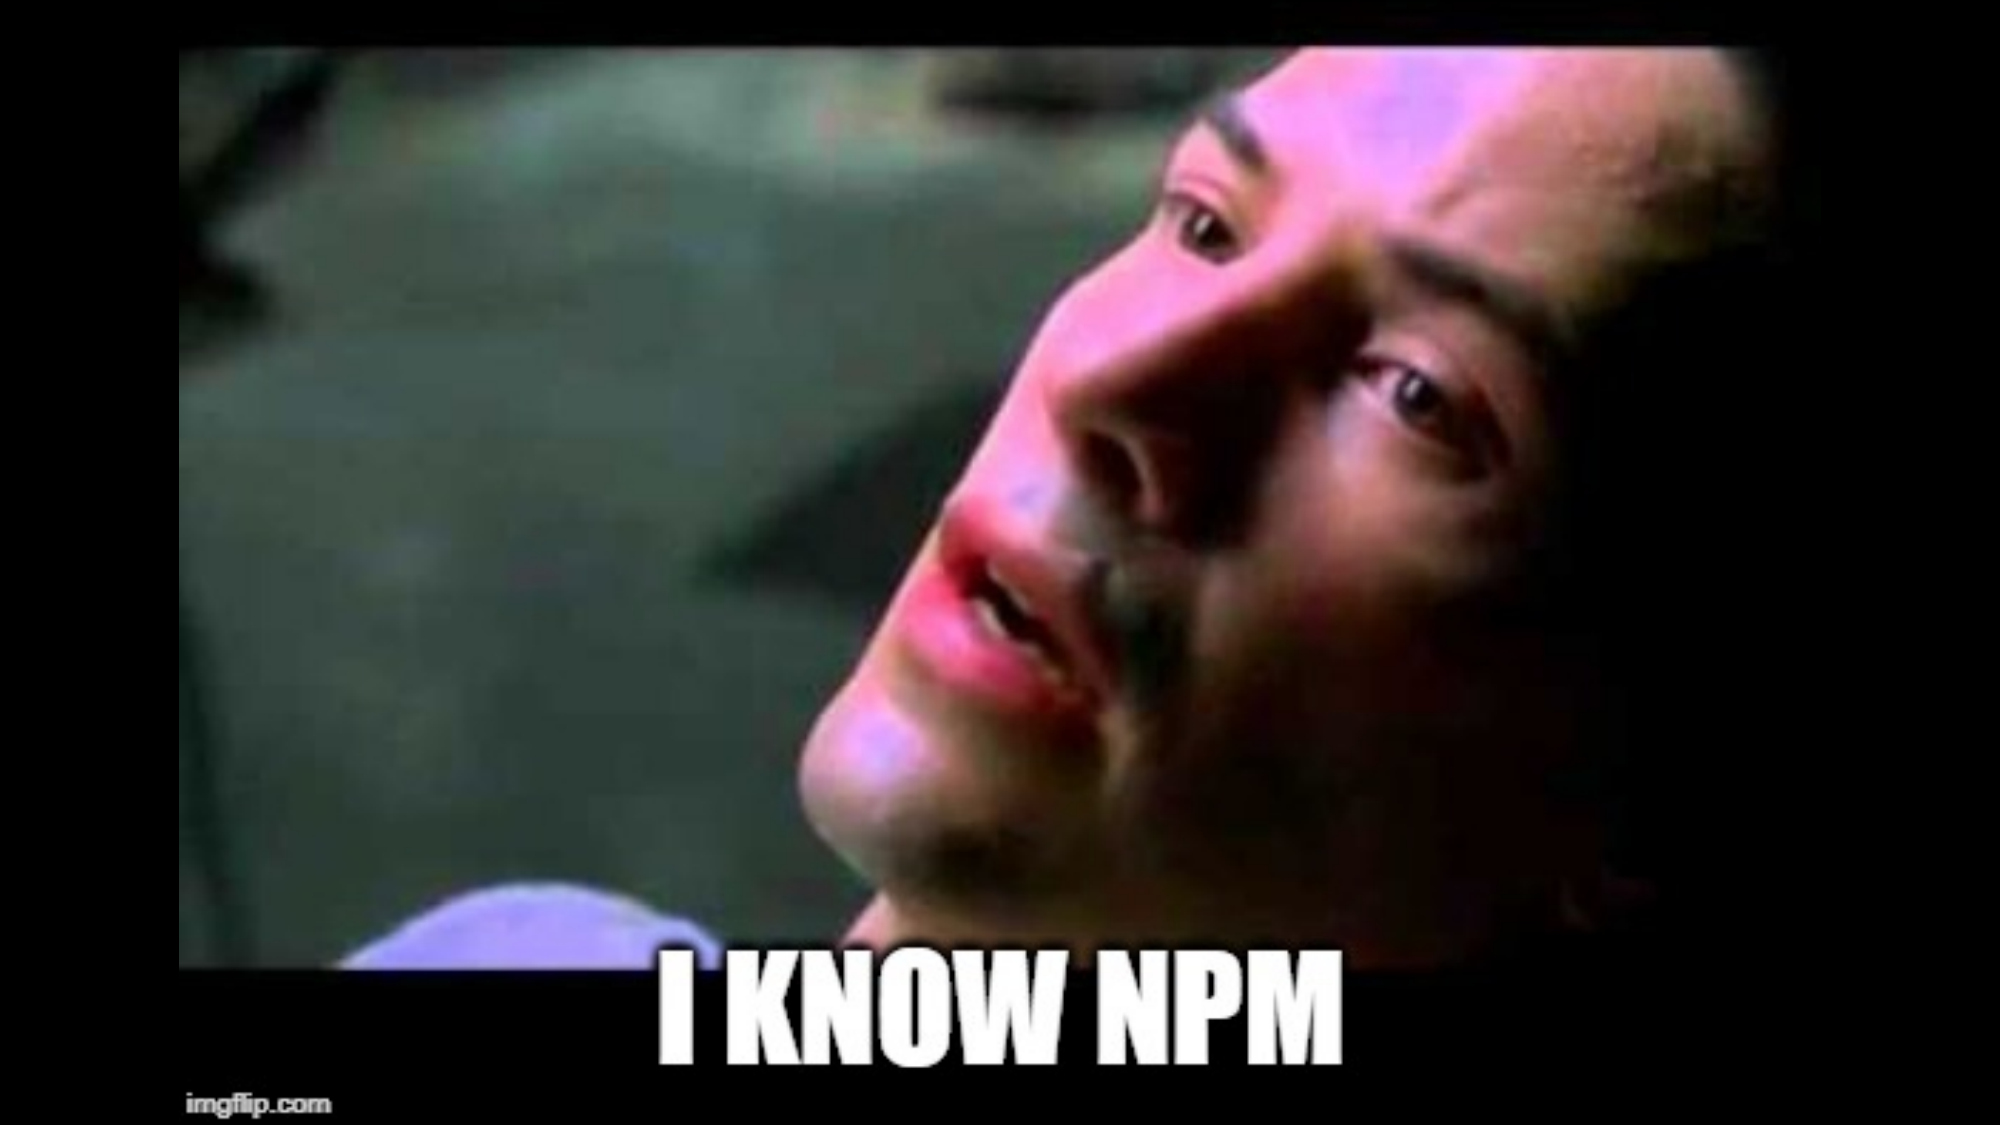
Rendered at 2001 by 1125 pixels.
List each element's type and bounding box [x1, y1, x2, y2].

picture [179, 0, 1821, 1125]
